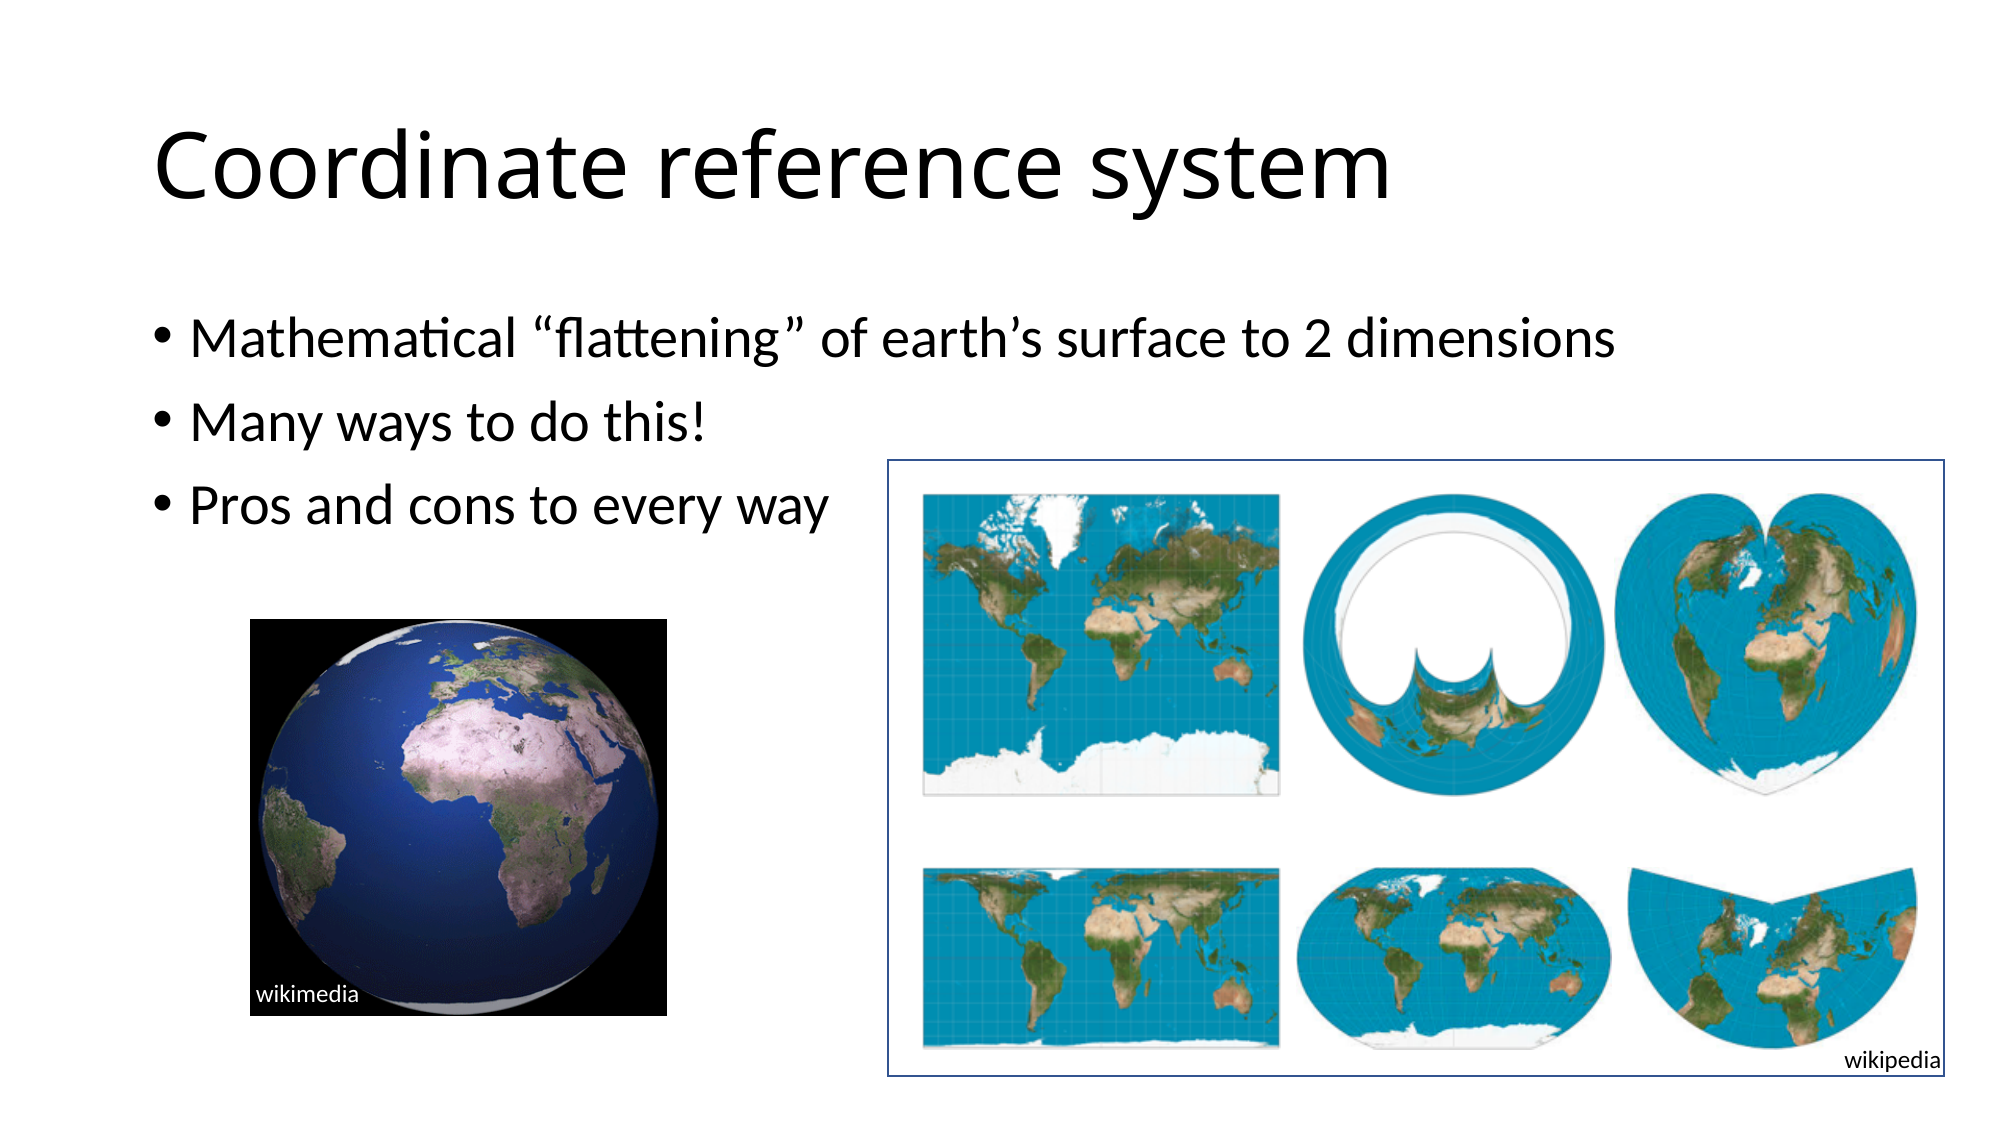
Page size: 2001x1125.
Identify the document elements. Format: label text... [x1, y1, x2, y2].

list Mathematical “flattening” of earth’s surface to 2 dimensions Many ways to do this! Pros and cons to every way [137, 299, 1863, 559]
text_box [240, 619, 667, 1016]
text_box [888, 460, 1958, 1082]
title Coordinate reference system [137, 59, 1863, 278]
